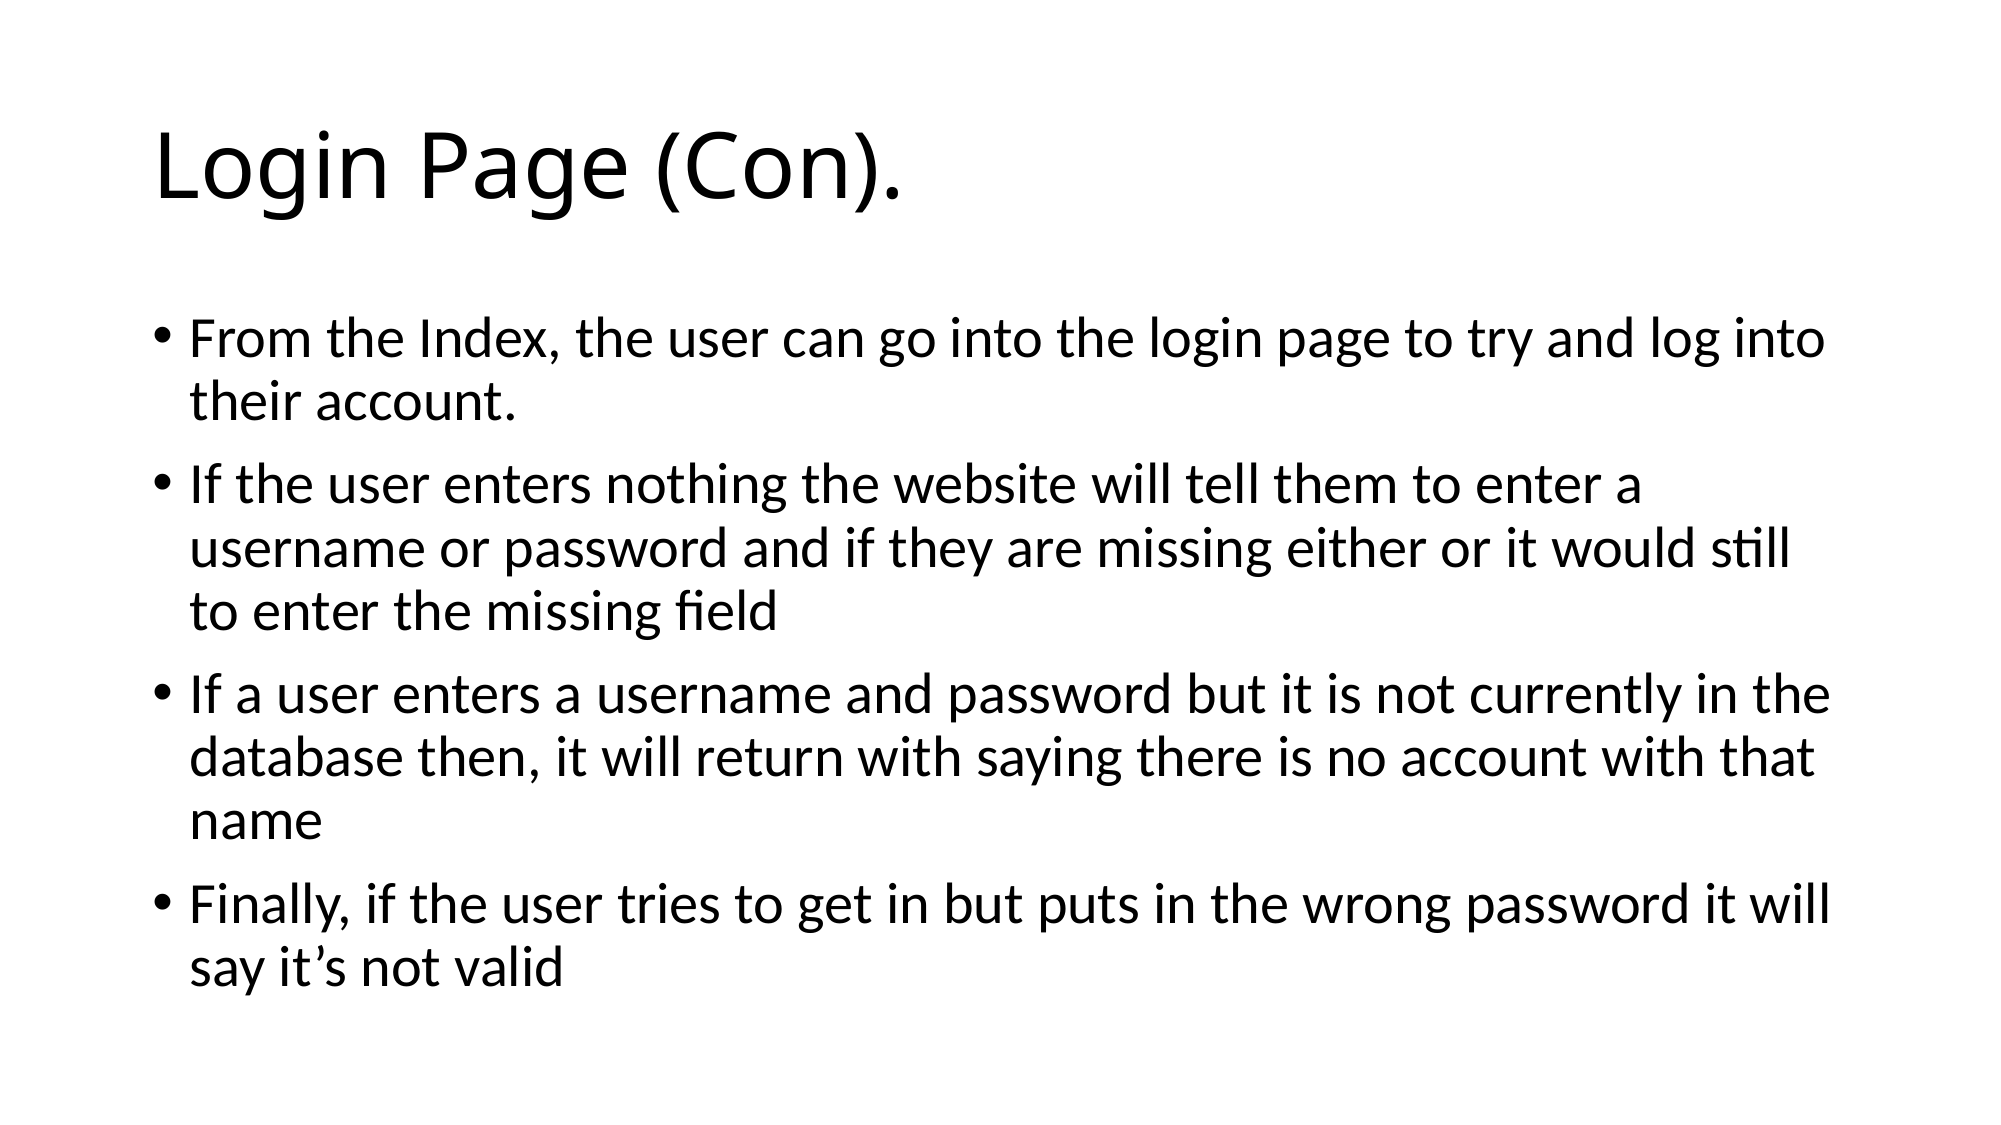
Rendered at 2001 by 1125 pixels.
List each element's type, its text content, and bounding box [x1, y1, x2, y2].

title Login Page (Con). [137, 59, 1863, 278]
list From the Index, the user can go into the login page to try and log into their account. If the user enters nothing the website will tell them to enter a username or password and if they are missing either or it would still to enter the missing field If a user enters a username and password but it is not currently in the database then, it will return with saying there is no account with that name Finally, if the user tries to get in but puts in the wrong password it will say it’s not valid [137, 299, 1863, 1014]
